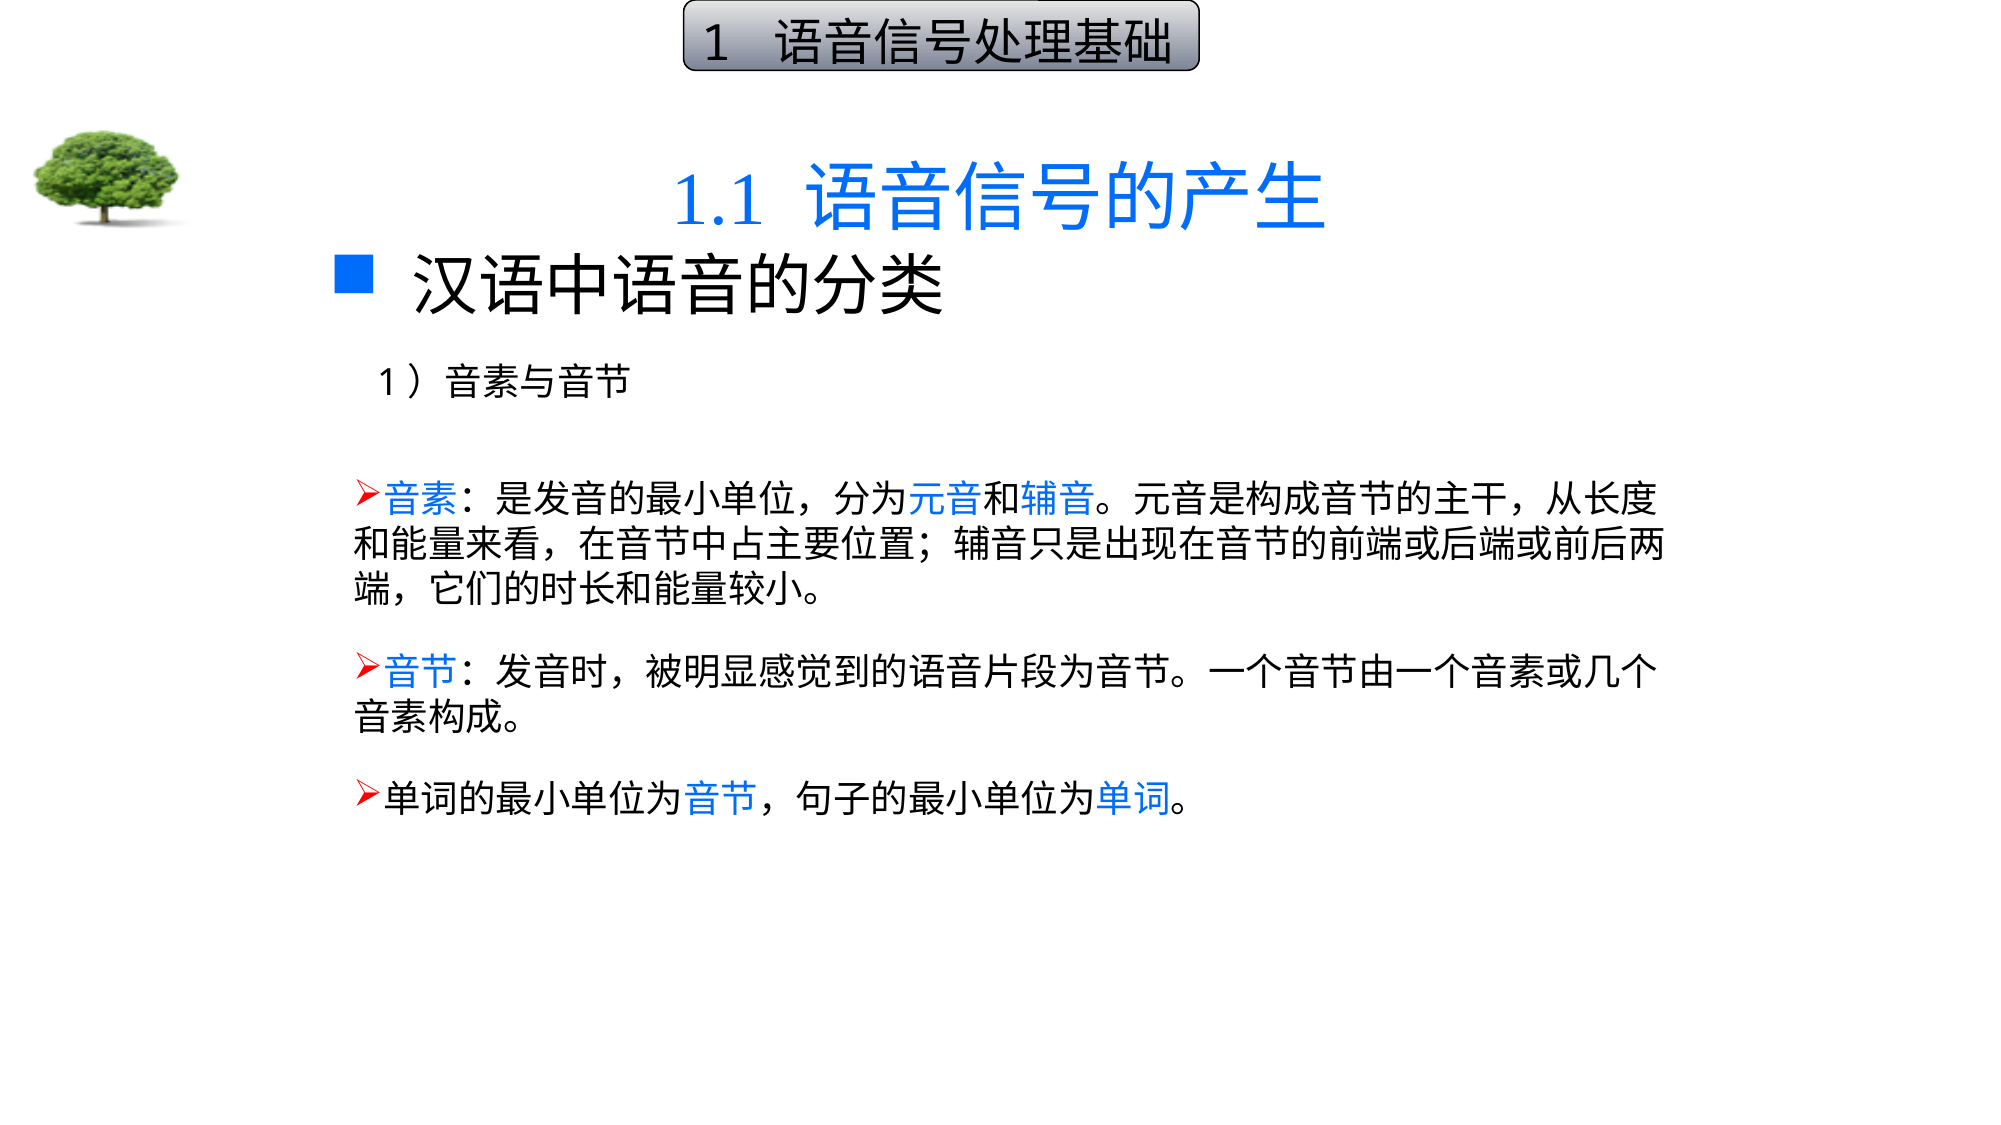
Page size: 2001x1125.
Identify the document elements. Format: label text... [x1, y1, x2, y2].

text_box 1 语音信号处理基础 [683, 0, 1206, 71]
picture [23, 117, 137, 233]
title 1.1 语音信号的产生 [137, 59, 1863, 249]
text_box 音素：是发音的最小单位，分为元音和辅音。元音是构成音节的主干，从长度和能量来看，在音节中占主要位置；辅音只是出现在音节的前端或后端或前后两端，它们的时长和能量较小。 音节：发音时，被明显感觉到的语音片段为音节。一个音节由一个音素或几个音素构成。 单词的最小单位为音节，句子的最小单位为单词。 [338, 467, 1709, 828]
text_box 汉语中语音的分类 [314, 235, 1201, 330]
text_box 1）音素与音节 [362, 350, 906, 411]
